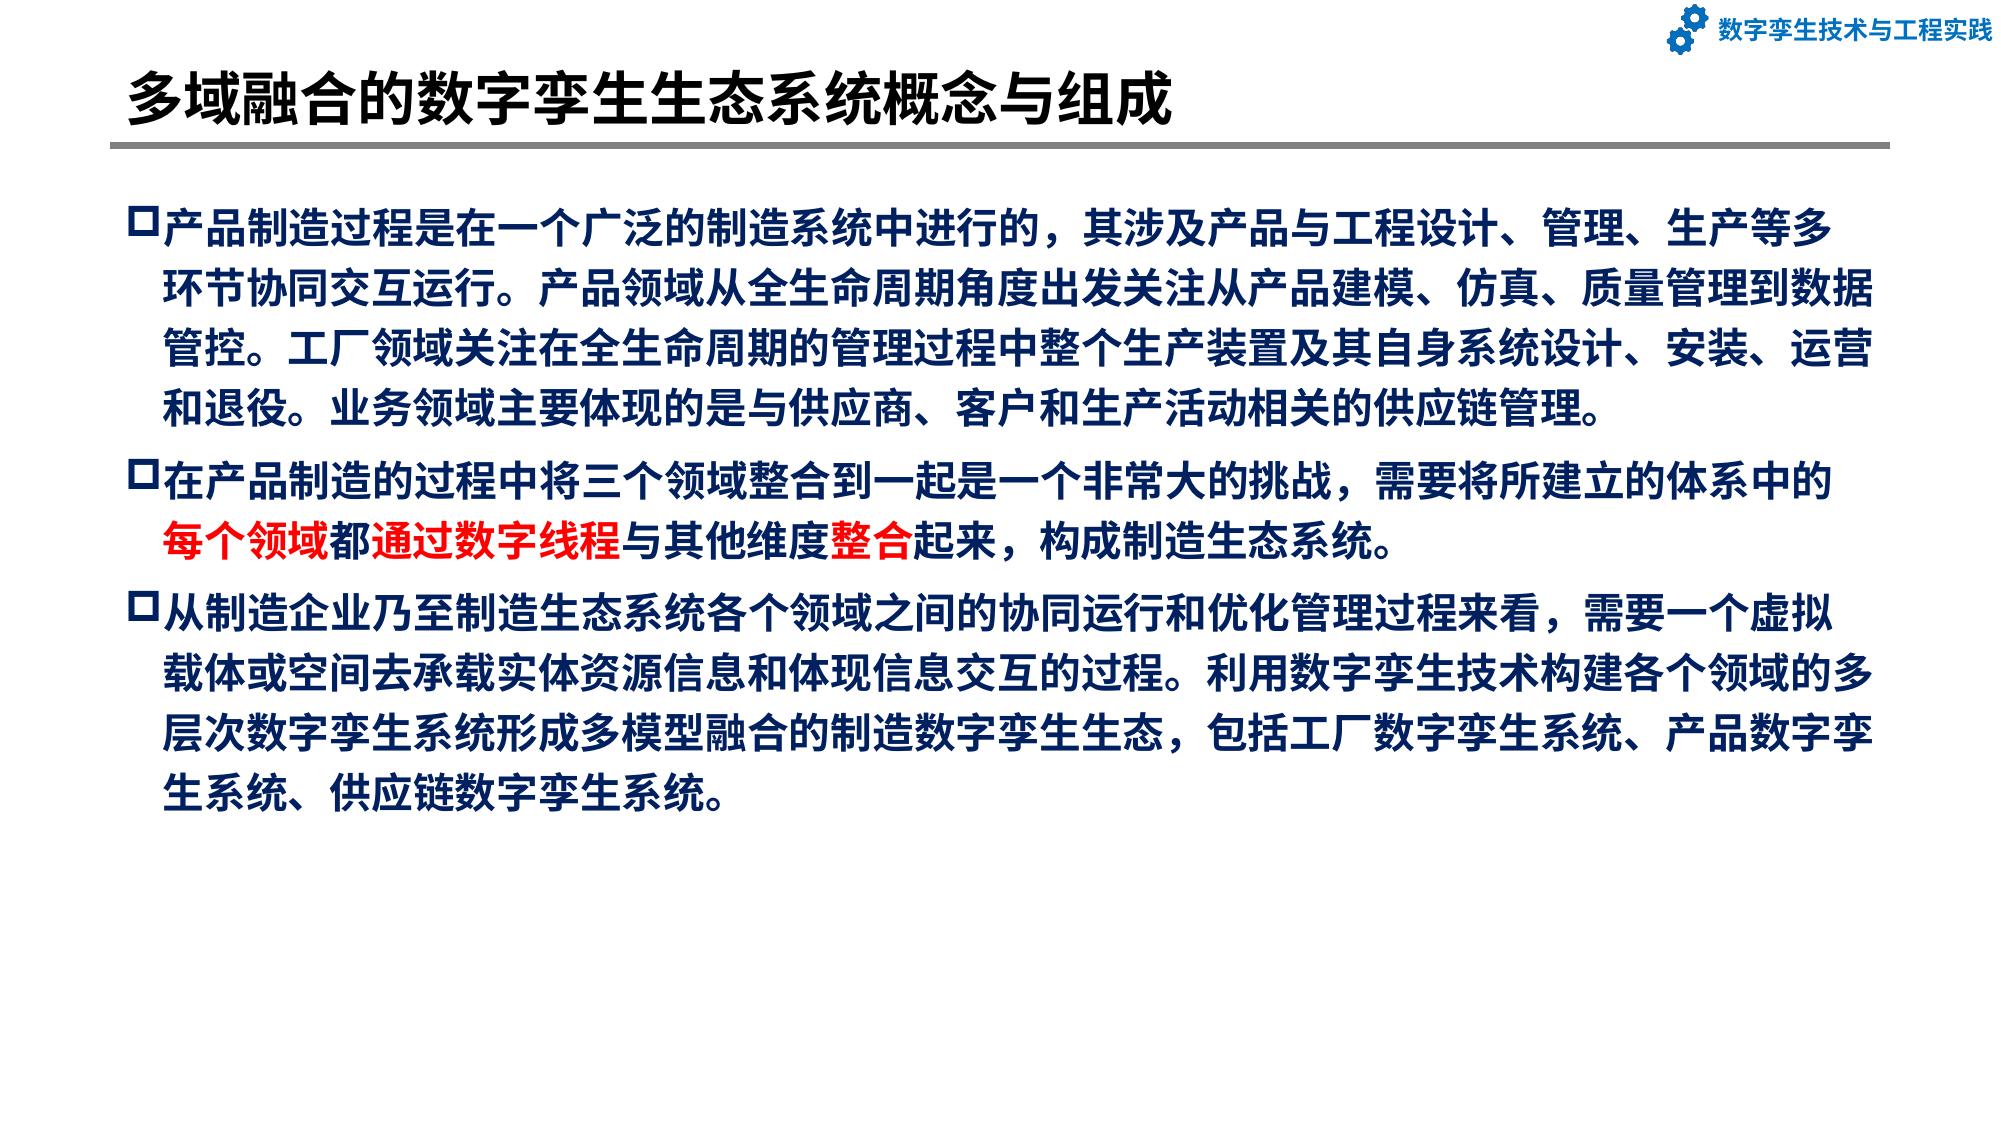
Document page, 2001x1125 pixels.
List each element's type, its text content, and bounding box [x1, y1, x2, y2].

list 产品制造过程是在一个广泛的制造系统中进行的，其涉及产品与工程设计、管理、生产等多环节协同交互运行。产品领域从全生命周期角度出发关注从产品建模、仿真、质量管理到数据管控。工厂领域关注在全生命周期的管理过程中整个生产装置及其自身系统设计、安装、运营和退役。业务领域主要体现的是与供应商、客户和生产活动相关的供应链管理。 在产品制造的过程中将三个领域整合到一起是一个非常大的挑战，需要将所建立的体系中的每个领域都通过数字线程与其他维度整合起来，构成制造生态系统。 从制造企业乃至制造生态系统各个领域之间的协同运行和优化管理过程来看，需要一个虚拟载体或空间去承载实体资源信息和体现信息交互的过程。利用数字孪生技术构建各个领域的多层次数字孪生系统形成多模型融合的制造数字孪生生态，包括工厂数字孪生系统、产品数字孪生系统、供应链数字孪生系统。 [109, 184, 1890, 1008]
title 多域融合的数字孪生生态系统概念与组成 [109, 0, 1890, 142]
